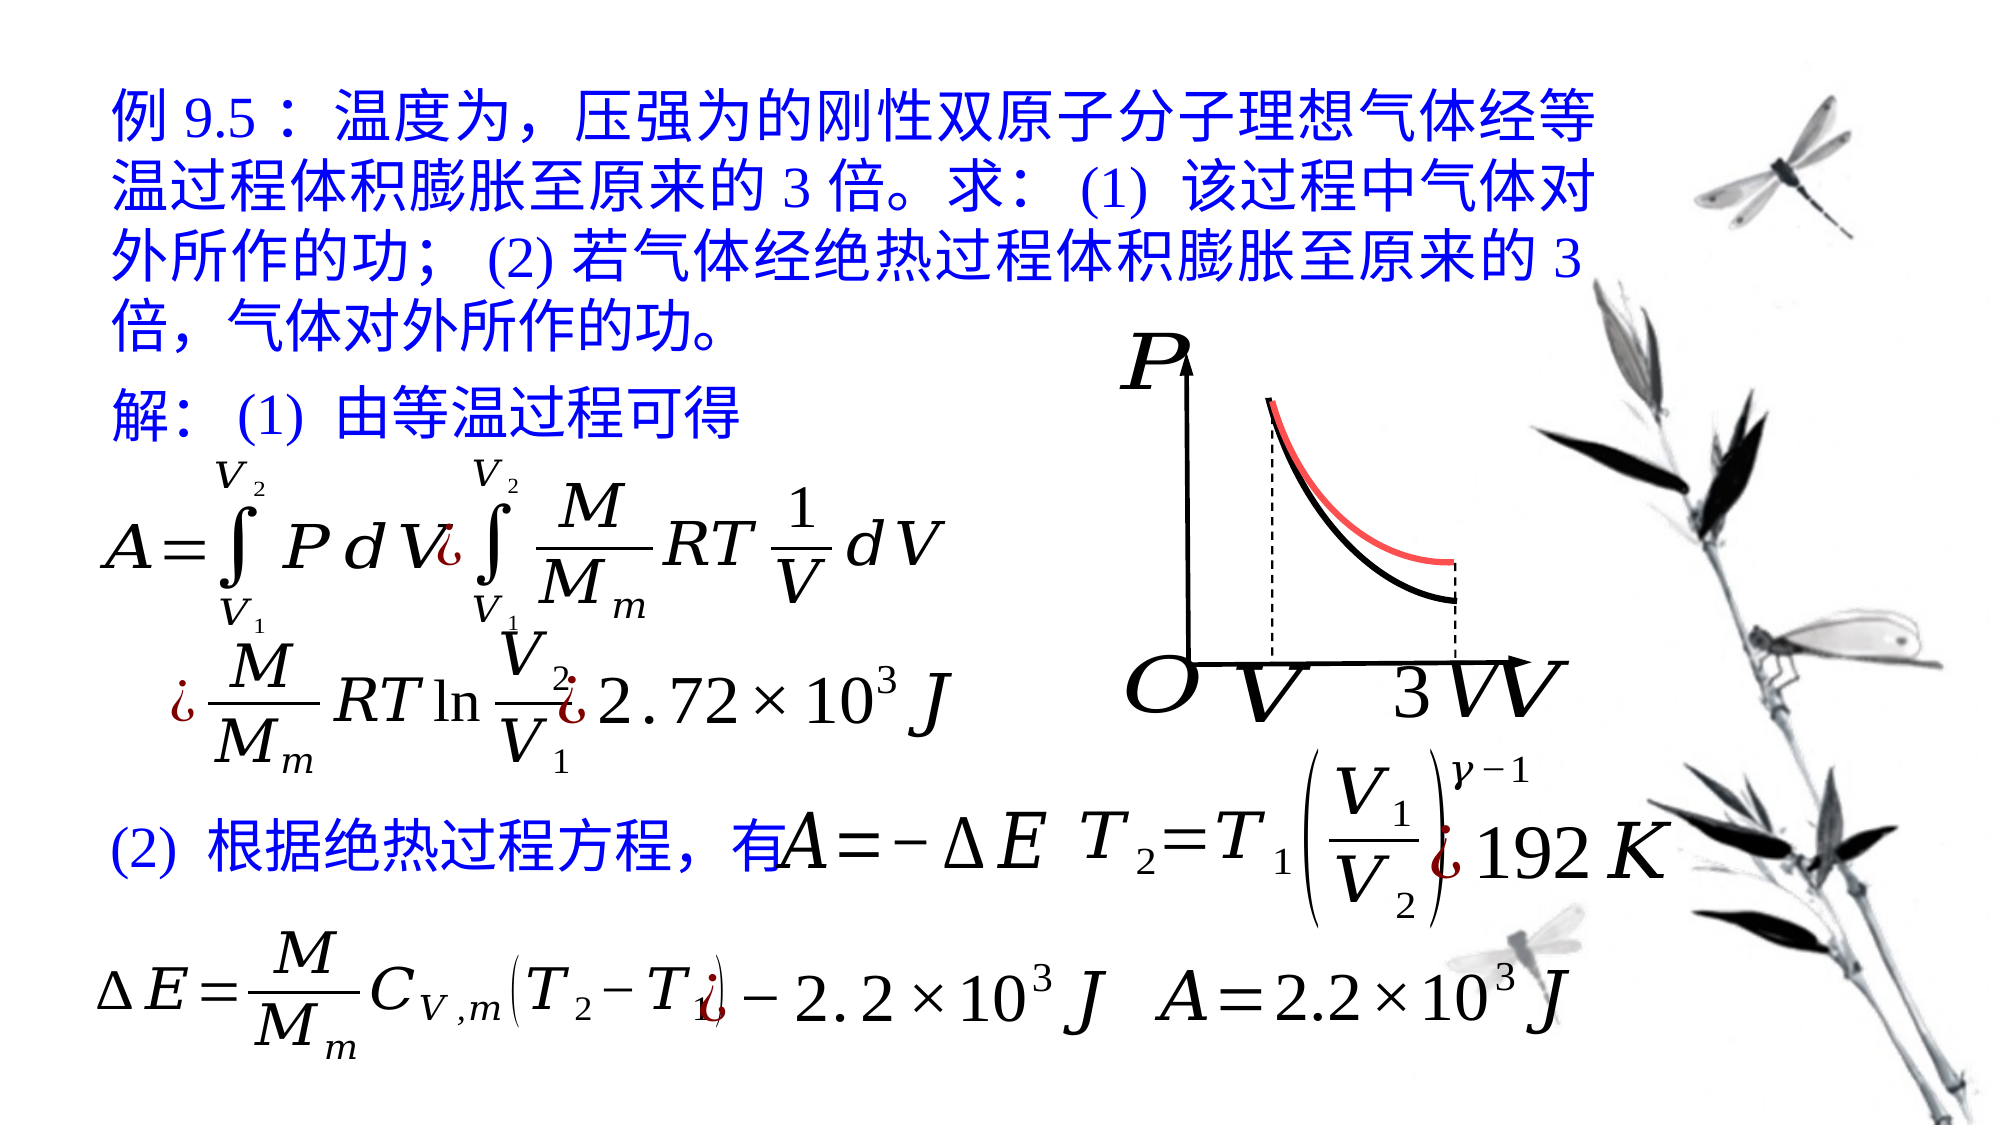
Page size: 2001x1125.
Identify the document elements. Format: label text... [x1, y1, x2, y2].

picture [1379, 254, 1403, 259]
text_box 解： [97, 371, 244, 457]
picture [1487, 248, 1499, 254]
picture [1376, 61, 2000, 1125]
picture [1487, 257, 1499, 272]
text_box (1) 由等温过程可得 [222, 369, 785, 454]
text_box (2) 根据绝热过程方程，有 [95, 801, 902, 887]
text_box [1114, 313, 1575, 741]
